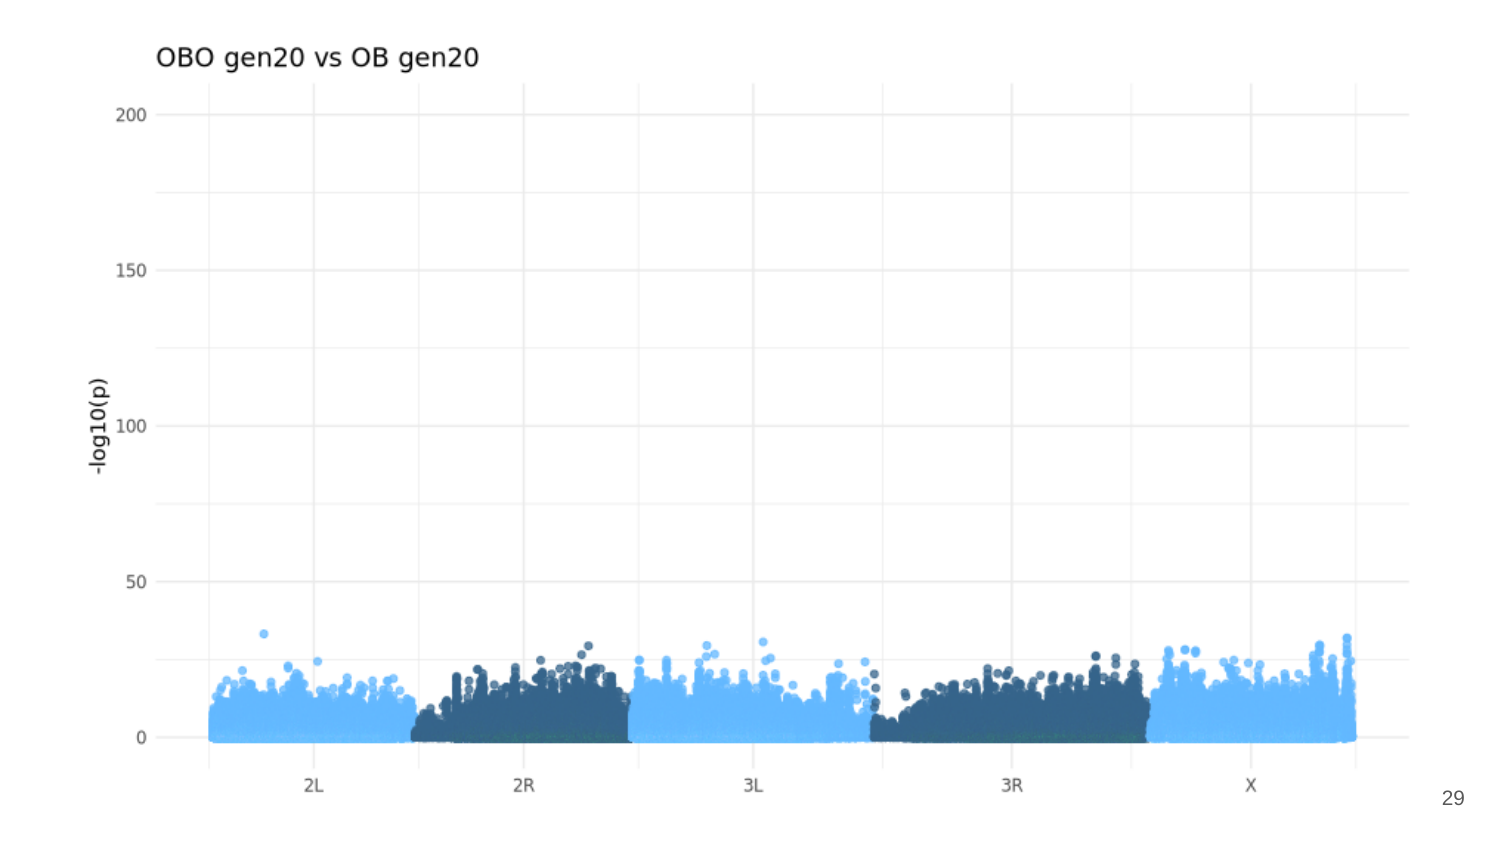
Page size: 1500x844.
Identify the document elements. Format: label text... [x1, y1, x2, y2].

slide_number ‹#› [1389, 764, 1480, 830]
picture [79, 36, 1421, 807]
